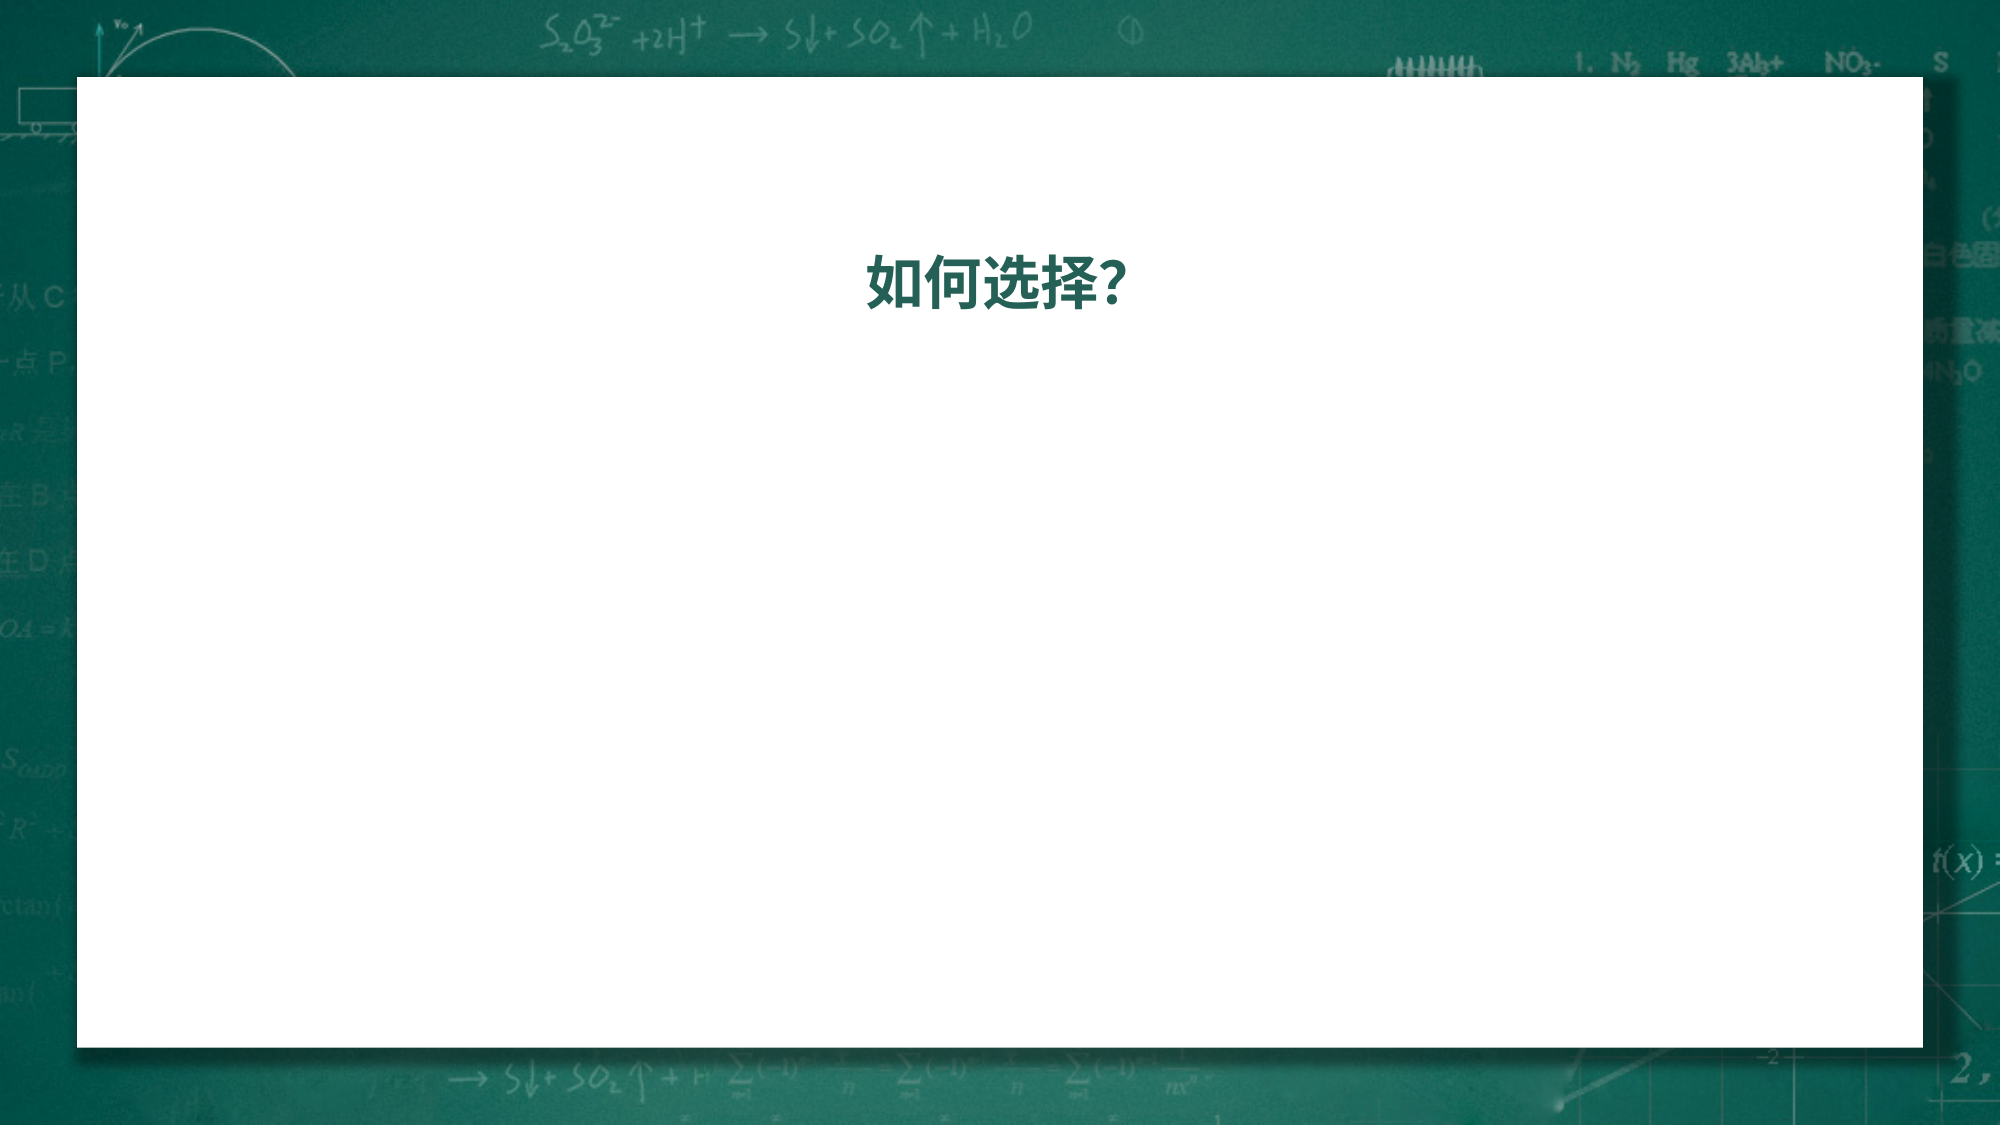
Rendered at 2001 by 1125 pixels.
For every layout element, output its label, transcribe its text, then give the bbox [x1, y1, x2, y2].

text_box 如何选择？ [271, 203, 1752, 369]
picture [0, 0, 2000, 1125]
